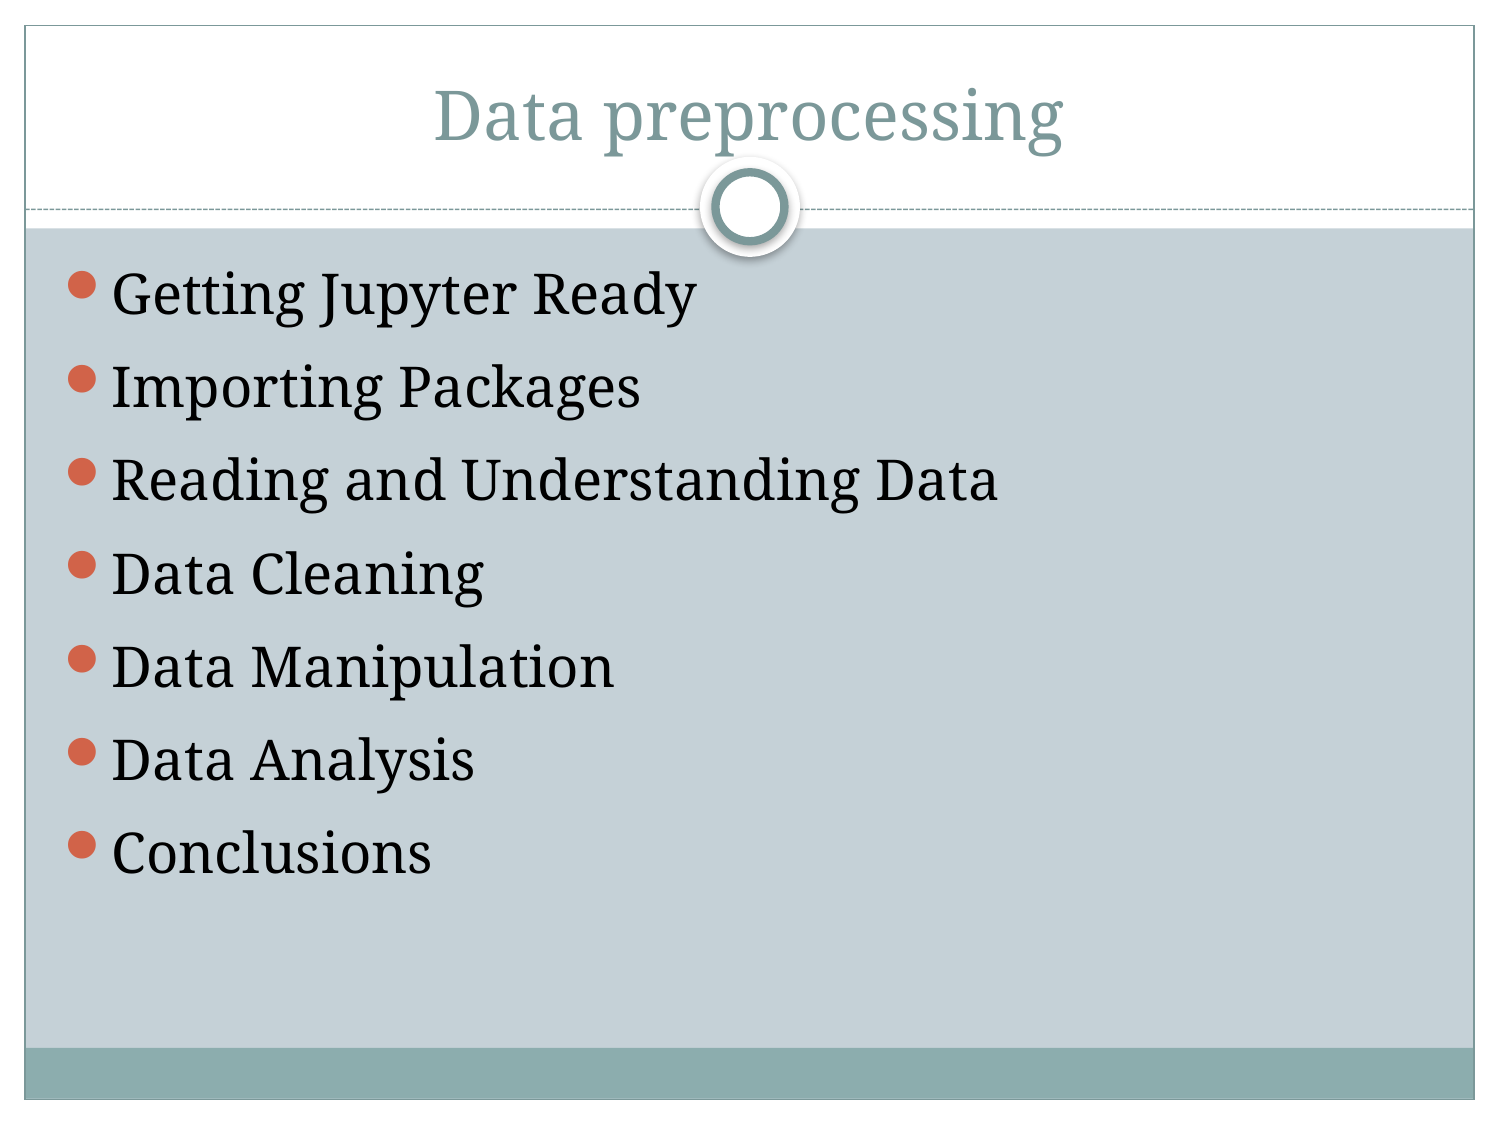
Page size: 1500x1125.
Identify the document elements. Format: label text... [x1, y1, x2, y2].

list Getting Jupyter Ready Importing Packages Reading and Understanding Data Data Cleaning Data Manipulation Data Analysis Conclusions [49, 250, 1445, 1001]
title Data preprocessing [49, 37, 1450, 162]
